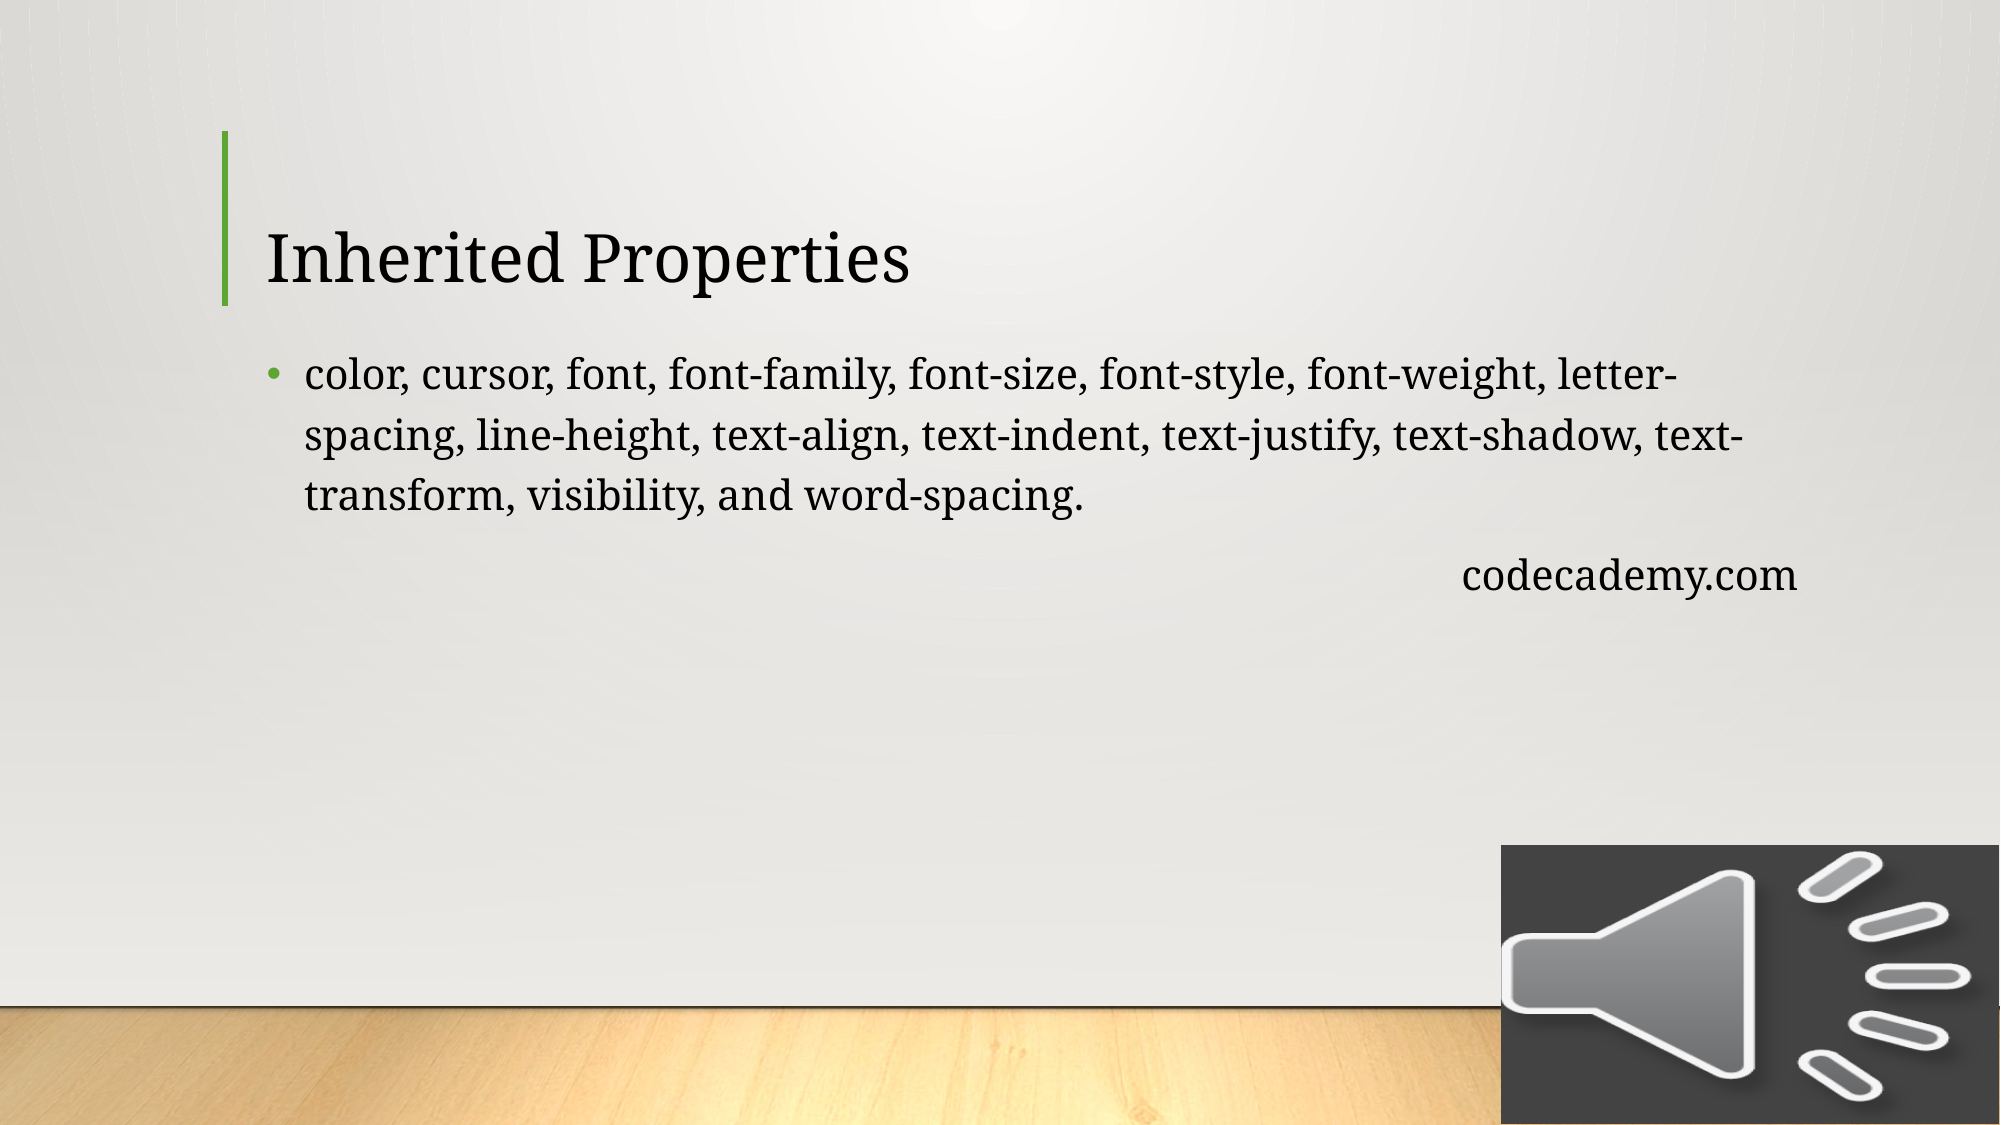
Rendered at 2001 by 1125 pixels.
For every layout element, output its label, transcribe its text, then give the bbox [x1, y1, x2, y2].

picture [0, 843, 2000, 1125]
title Inherited Properties [251, 131, 1814, 305]
list color, cursor, font, font-family, font-size, font-style, font-weight, letter-spacing, line-height, text-align, text-indent, text-justify, text-shadow, text-transform, visibility, and word-spacing. codecademy.com [251, 330, 1814, 897]
